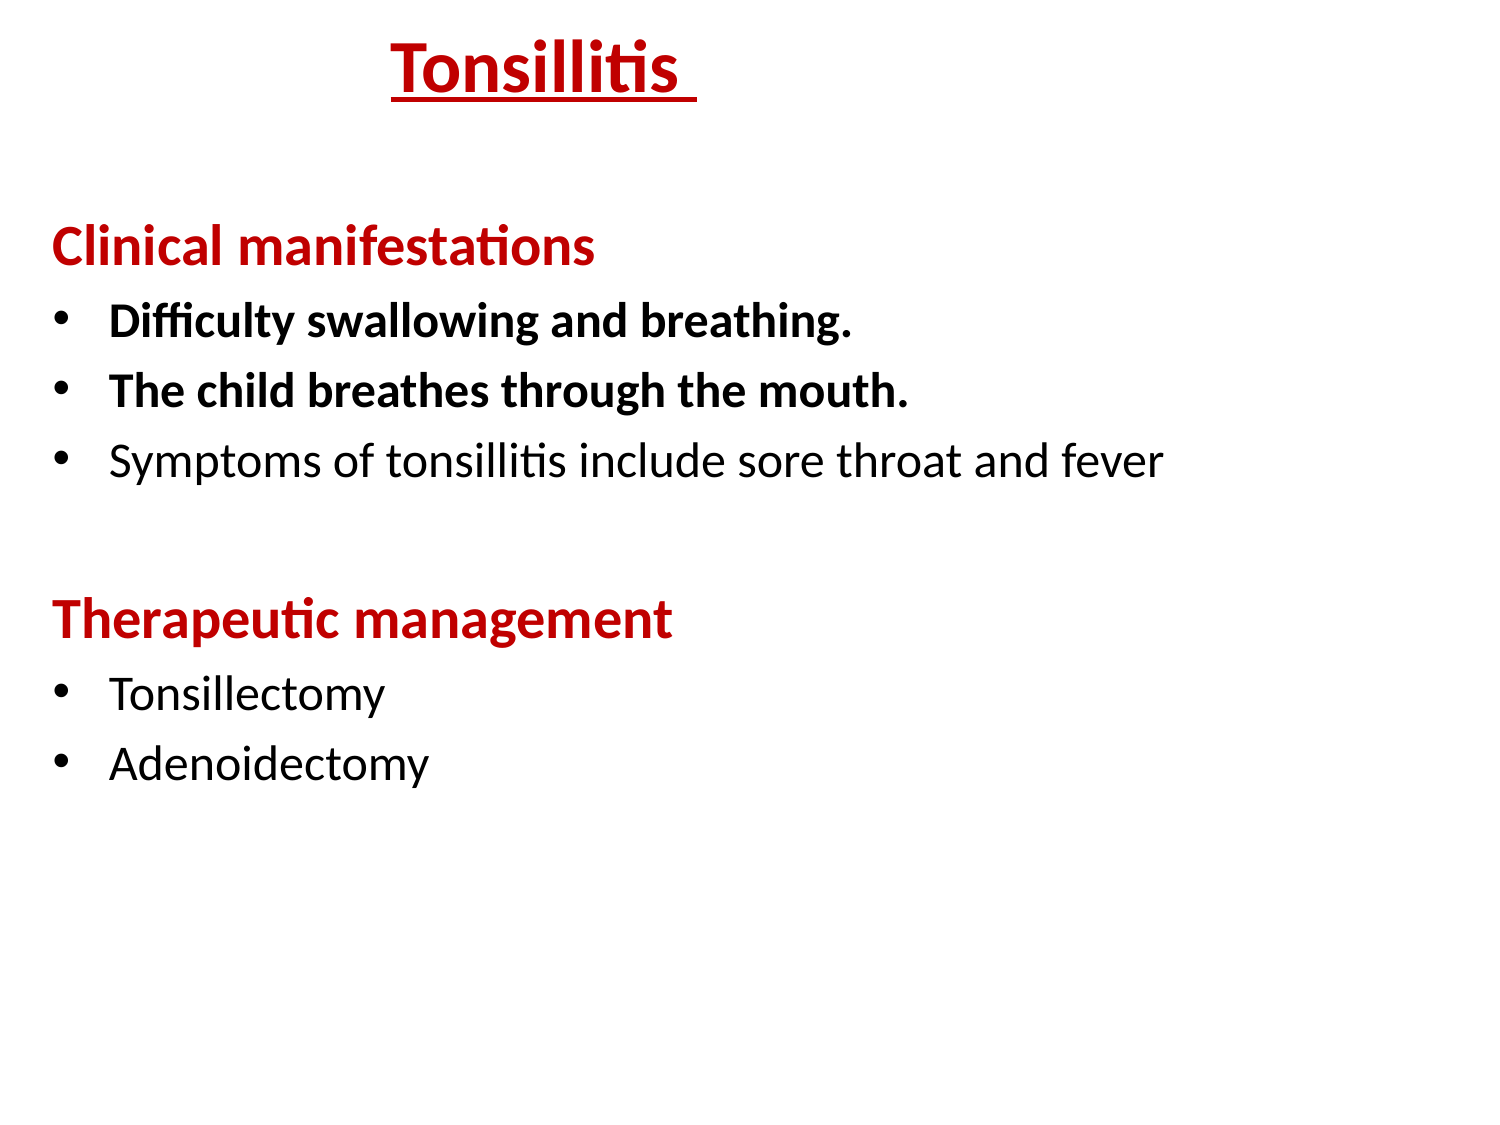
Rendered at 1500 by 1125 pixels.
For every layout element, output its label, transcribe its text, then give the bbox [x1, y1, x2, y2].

title Tonsillitis [200, 0, 888, 125]
list Clinical manifestations Difficulty swallowing and breathing. The child breathes through the mouth. Symptoms of tonsillitis include sore throat and fever Therapeutic management Tonsillectomy Adenoidectomy [37, 200, 1438, 938]
